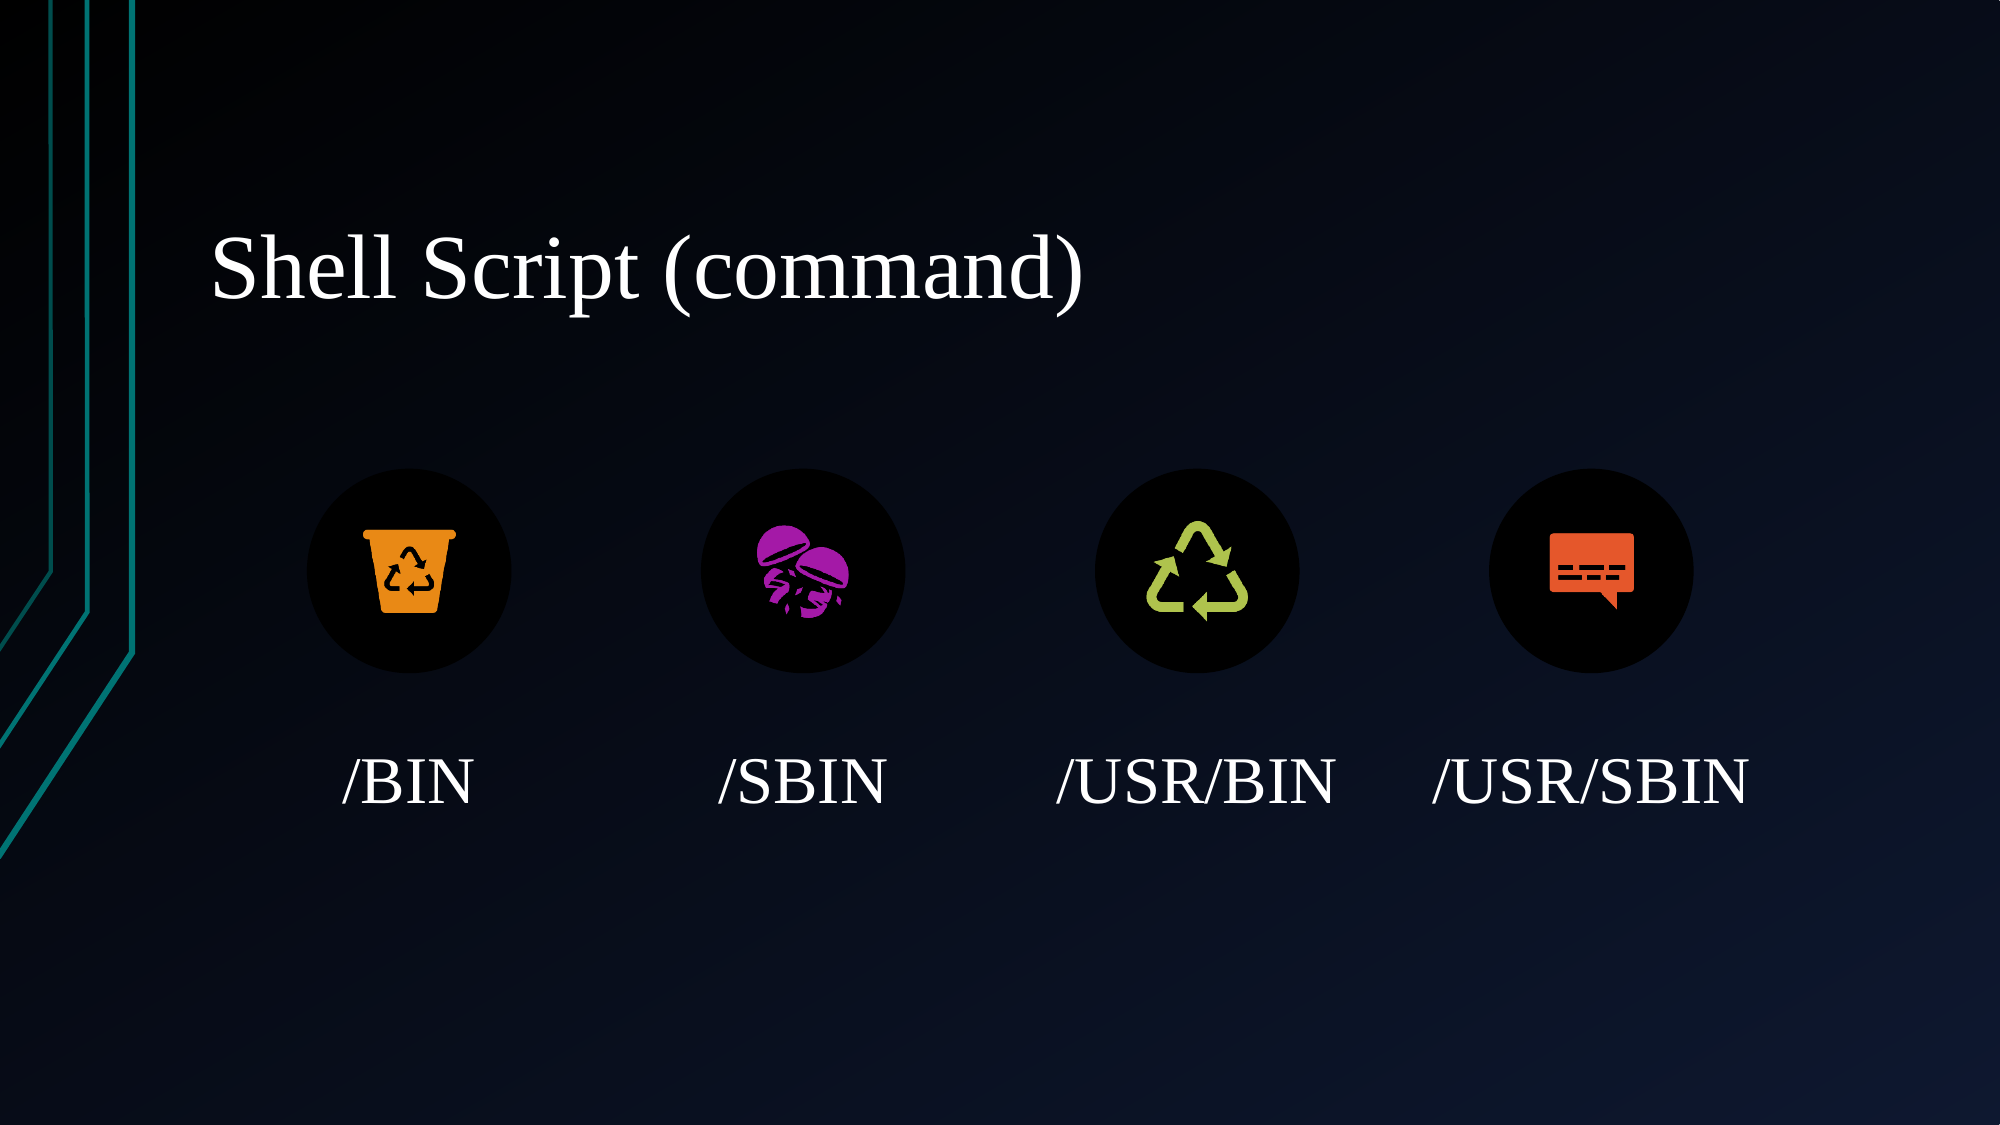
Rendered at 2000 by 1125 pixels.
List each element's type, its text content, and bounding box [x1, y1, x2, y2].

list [210, 381, 1790, 943]
title Shell Script (command) [189, 141, 1627, 329]
